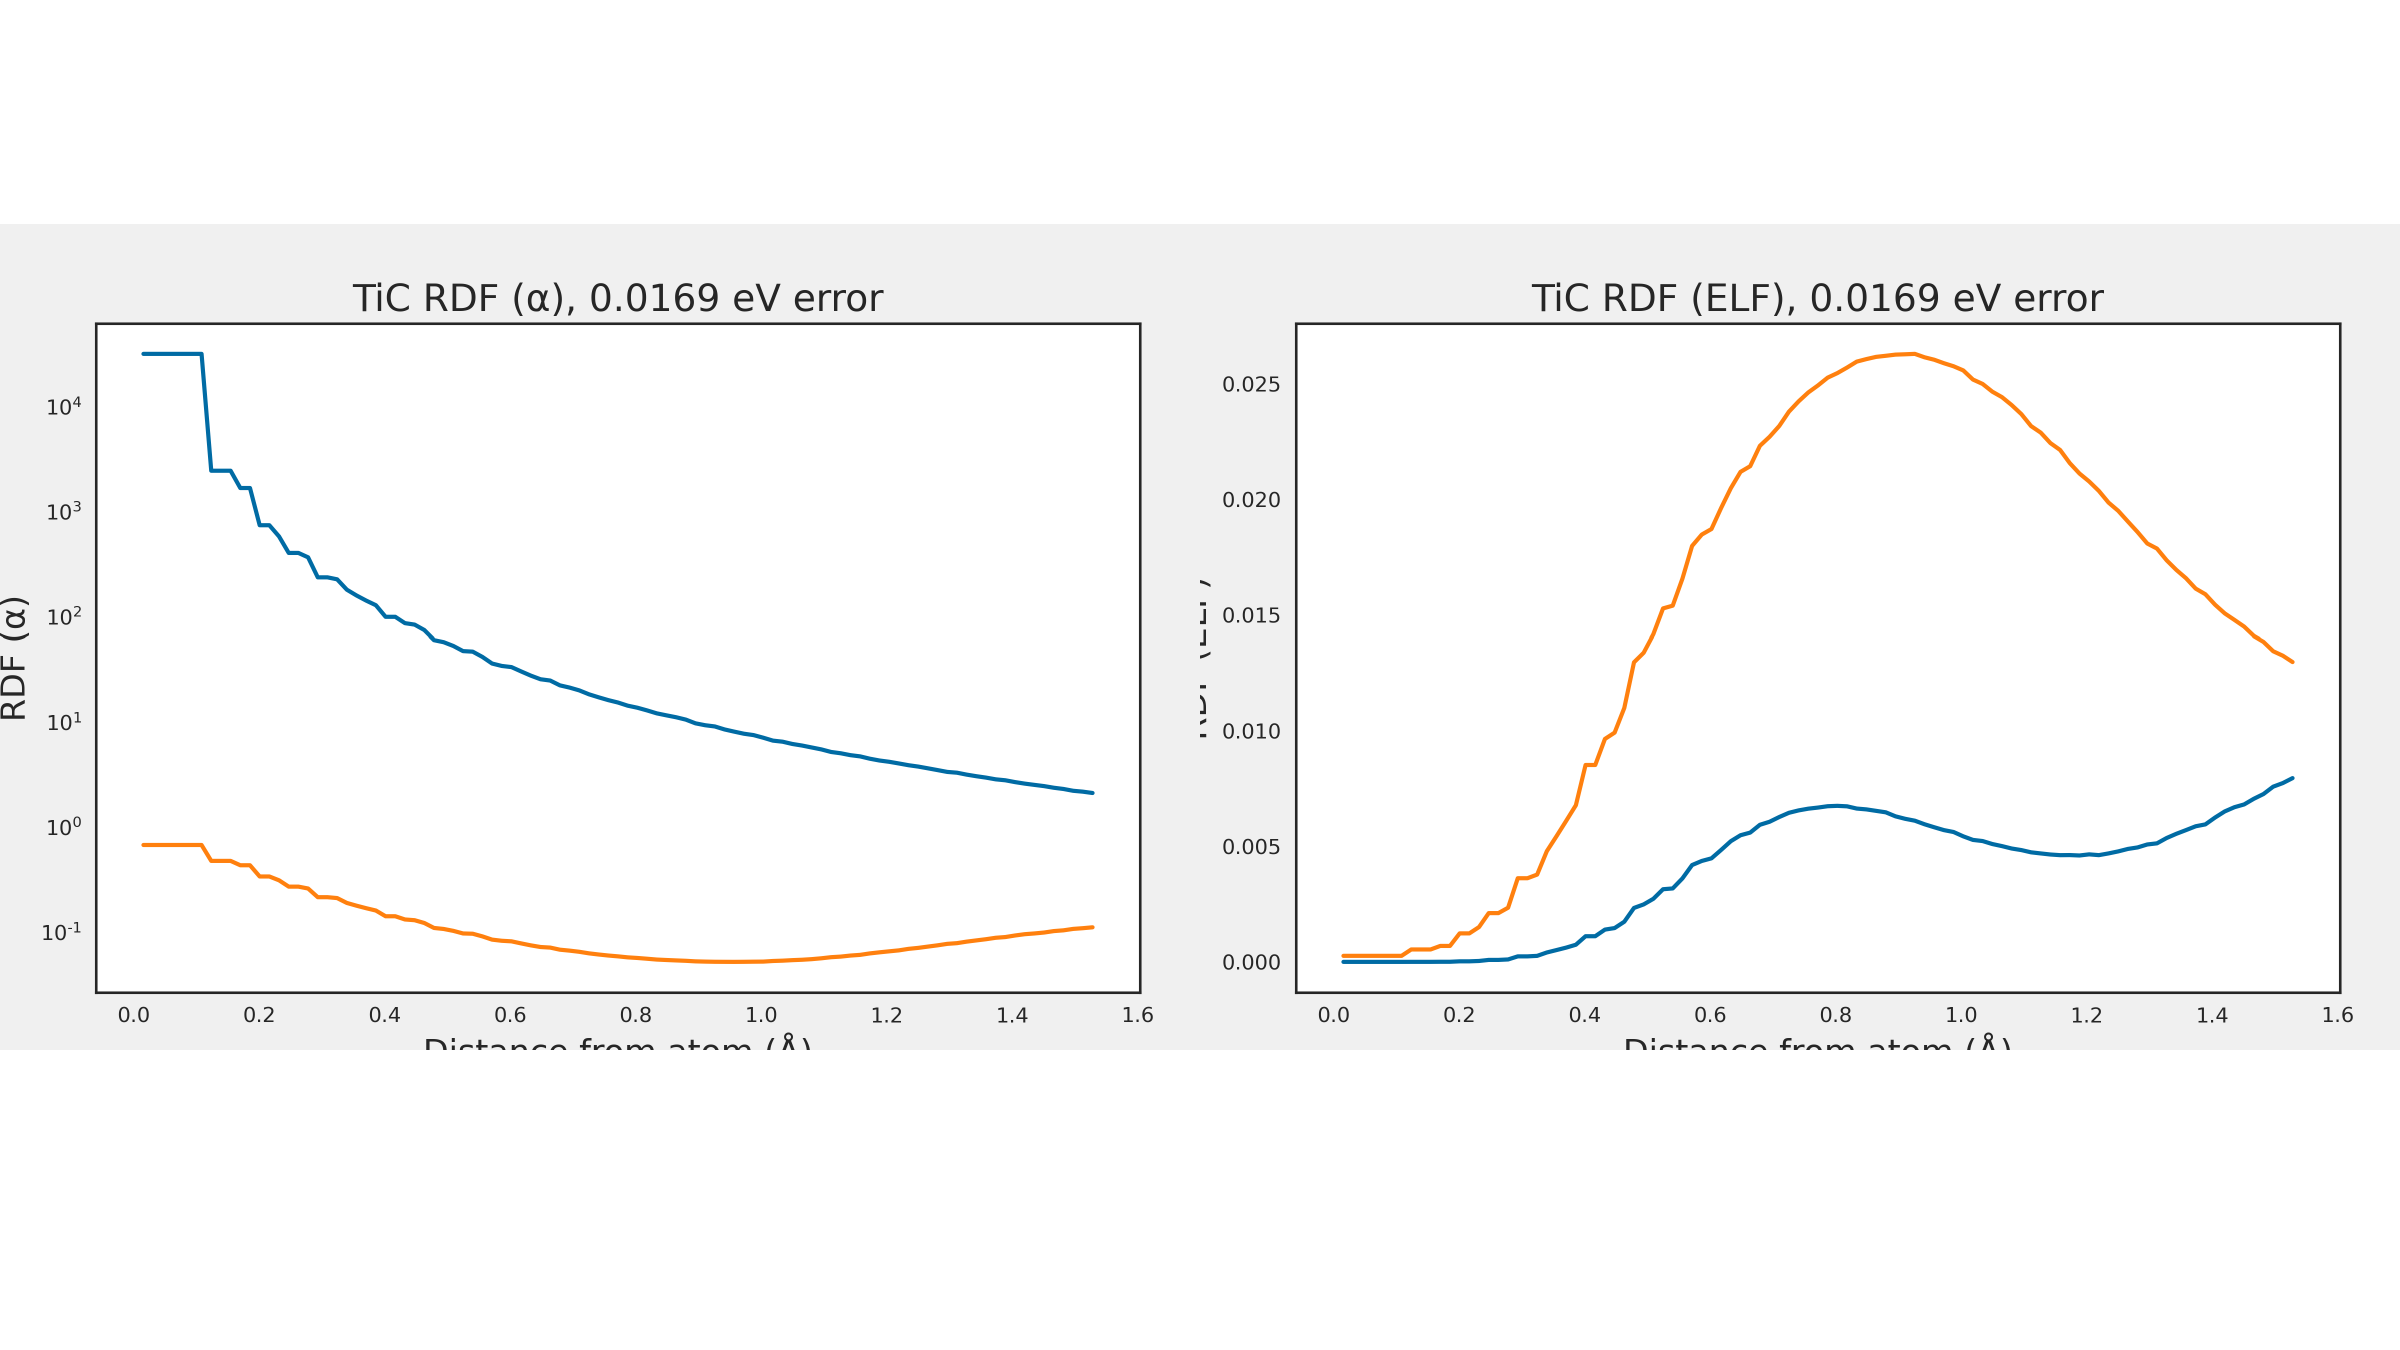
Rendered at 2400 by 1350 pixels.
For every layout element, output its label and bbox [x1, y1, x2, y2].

picture [0, 224, 2400, 1051]
